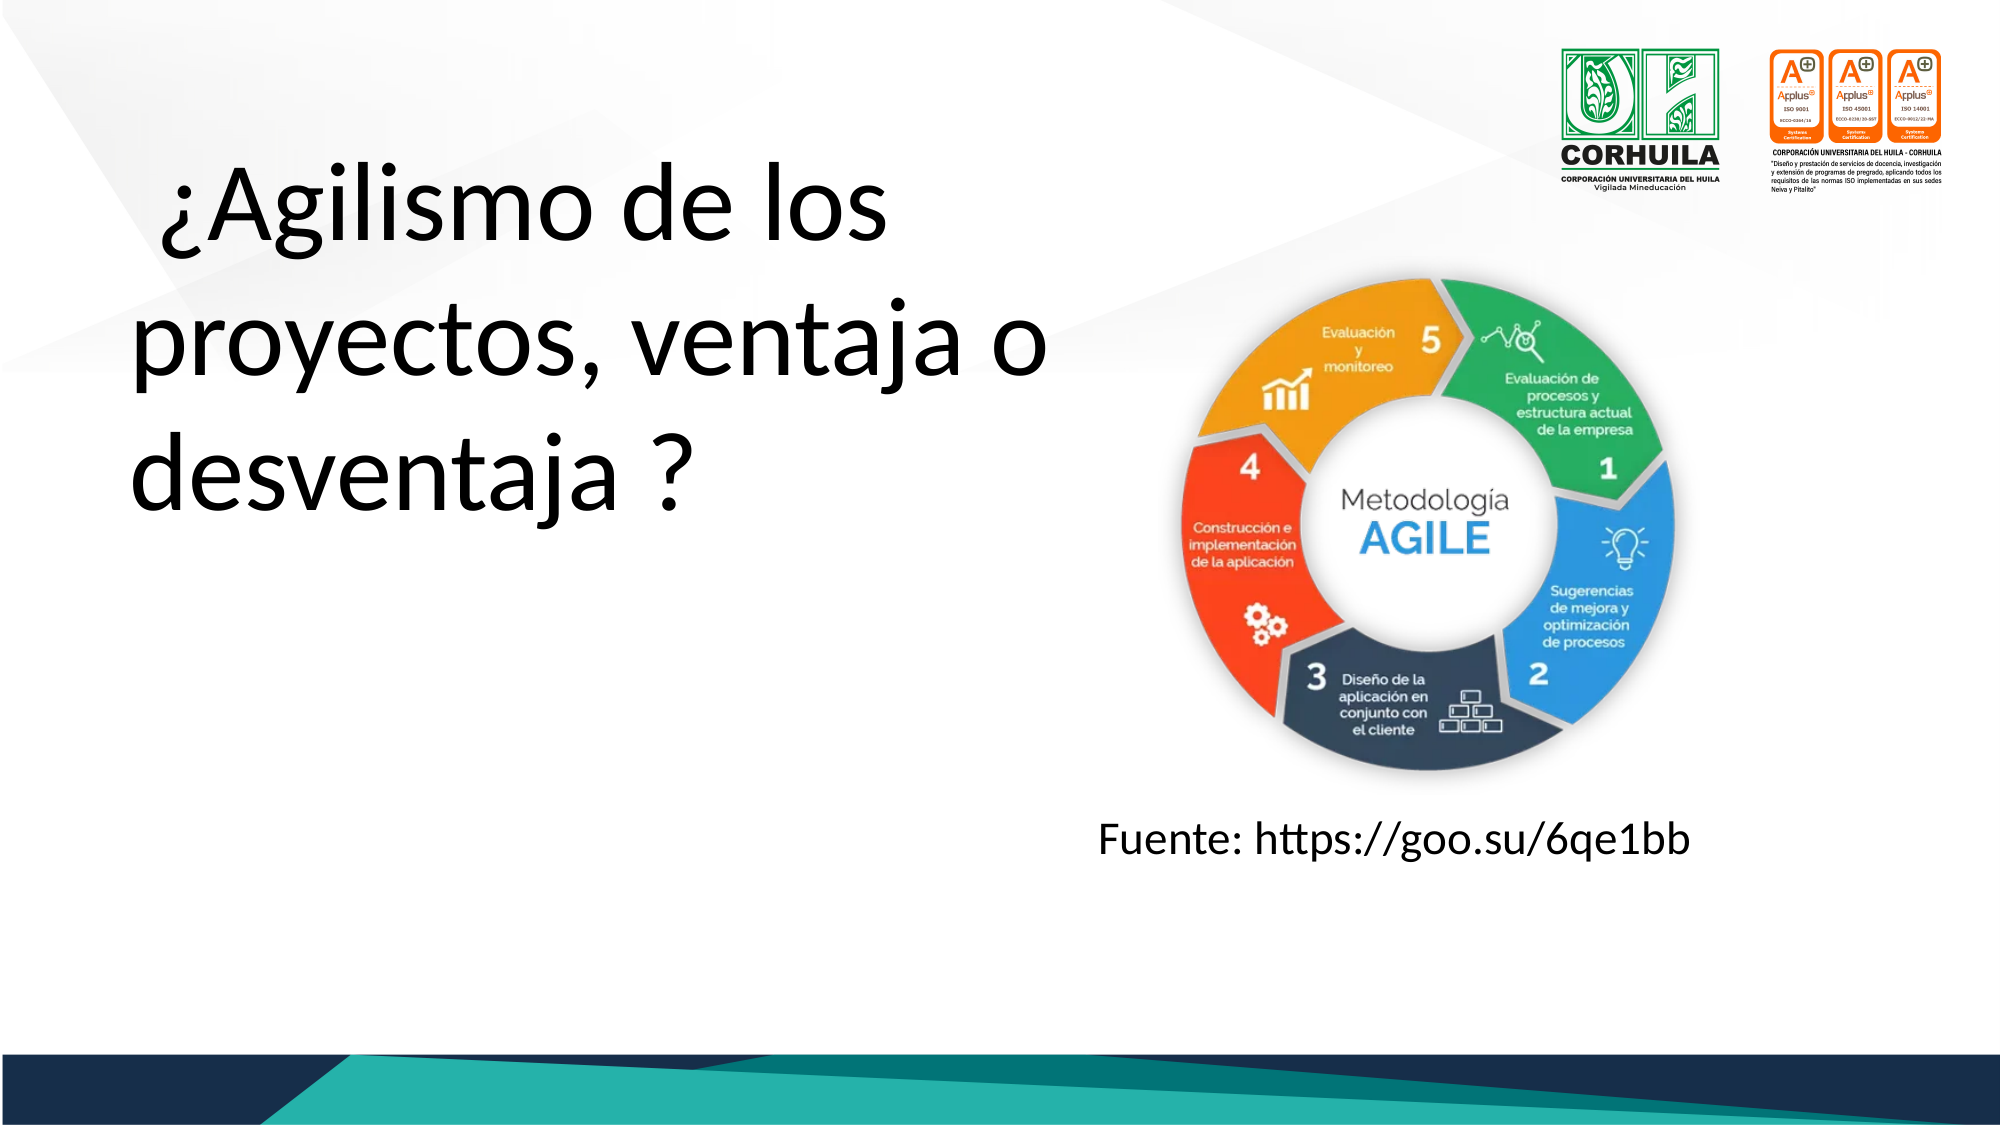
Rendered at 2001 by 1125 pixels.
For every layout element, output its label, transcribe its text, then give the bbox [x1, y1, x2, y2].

text_box ¿Agilismo de los proyectos, ventaja o desventaja ? [114, 120, 1257, 541]
text_box Fuente: https://goo.su/6qe1bb [1083, 800, 1774, 872]
picture [0, 0, 2000, 1125]
